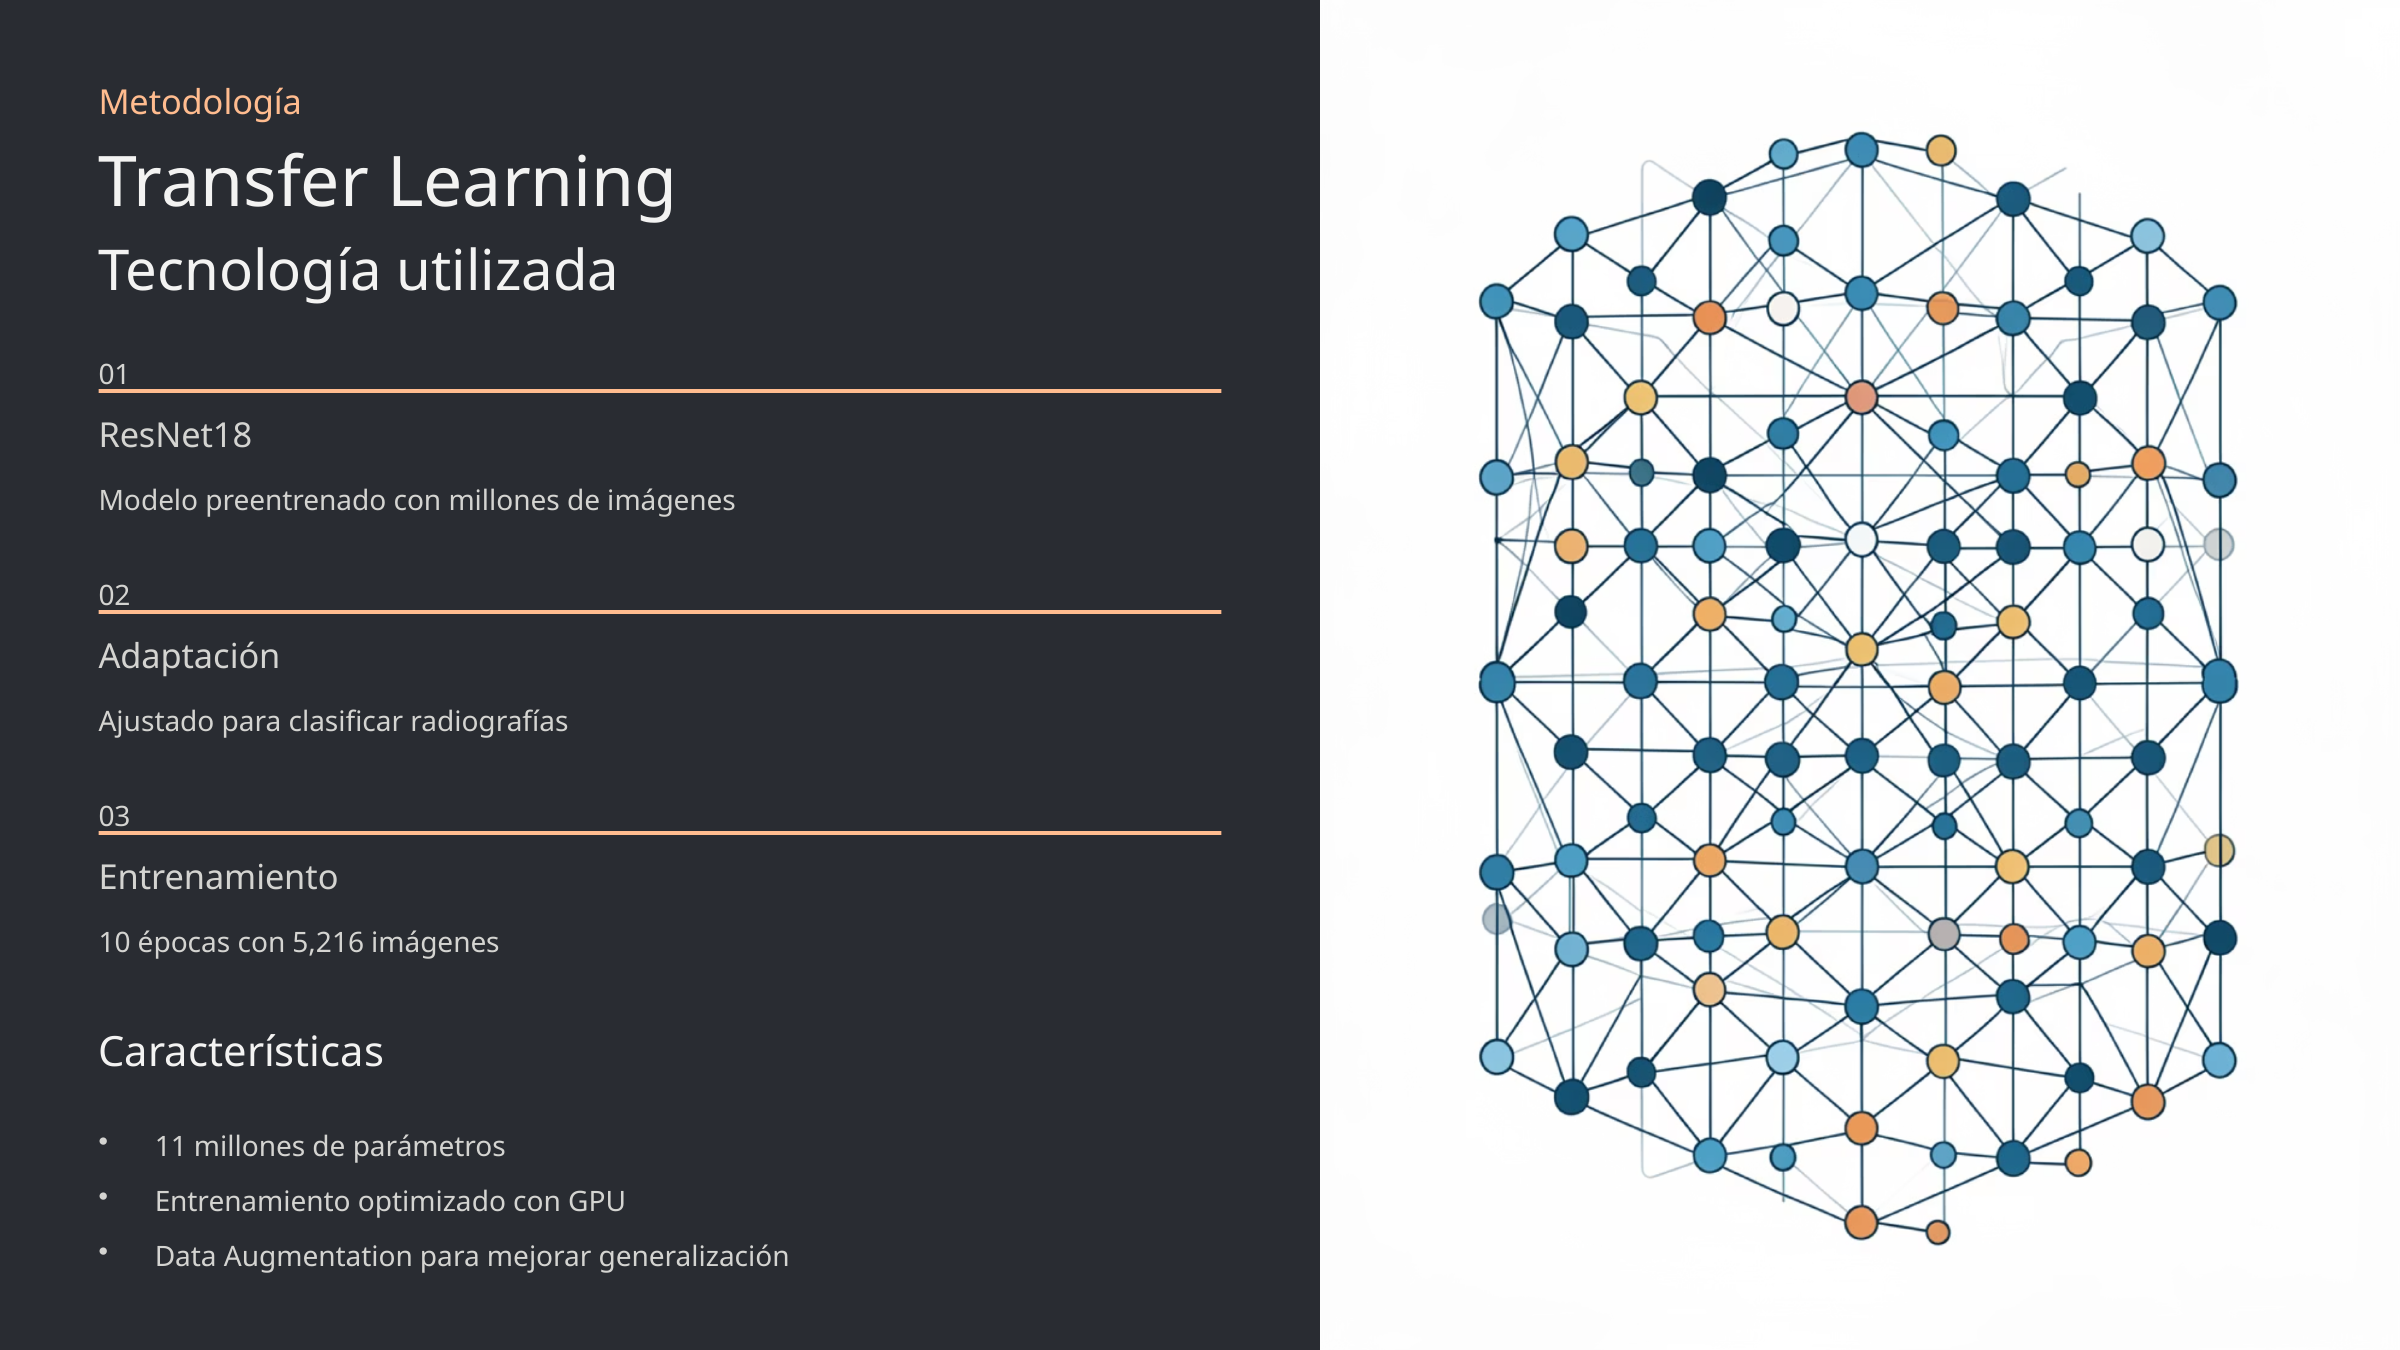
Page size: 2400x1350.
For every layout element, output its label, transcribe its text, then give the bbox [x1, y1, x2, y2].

picture [1319, 0, 2400, 1350]
text_box [98, 610, 1222, 614]
text_box Adaptación [98, 631, 451, 676]
text_box Transfer Learning [98, 133, 804, 222]
text_box Modelo preentrenado con millones de imágenes [98, 471, 1222, 517]
text_box Data Augmentation para mejorar generalización [98, 1227, 1222, 1273]
text_box Metodología [98, 77, 451, 122]
text_box 01 [98, 345, 127, 381]
text_box Tecnología utilizada [98, 232, 663, 303]
text_box 10 épocas con 5,216 imágenes [98, 913, 1222, 959]
text_box [98, 389, 1222, 393]
text_box Características [98, 1022, 522, 1075]
text_box ResNet18 [98, 410, 451, 455]
text_box Entrenamiento [98, 852, 451, 897]
text_box 02 [98, 566, 127, 602]
text_box Ajustado para clasificar radiografías [98, 692, 1222, 738]
text_box Entrenamiento optimizado con GPU [98, 1172, 1222, 1218]
text_box 03 [98, 787, 127, 823]
text_box 11 millones de parámetros [98, 1117, 1222, 1163]
text_box [98, 831, 1222, 835]
